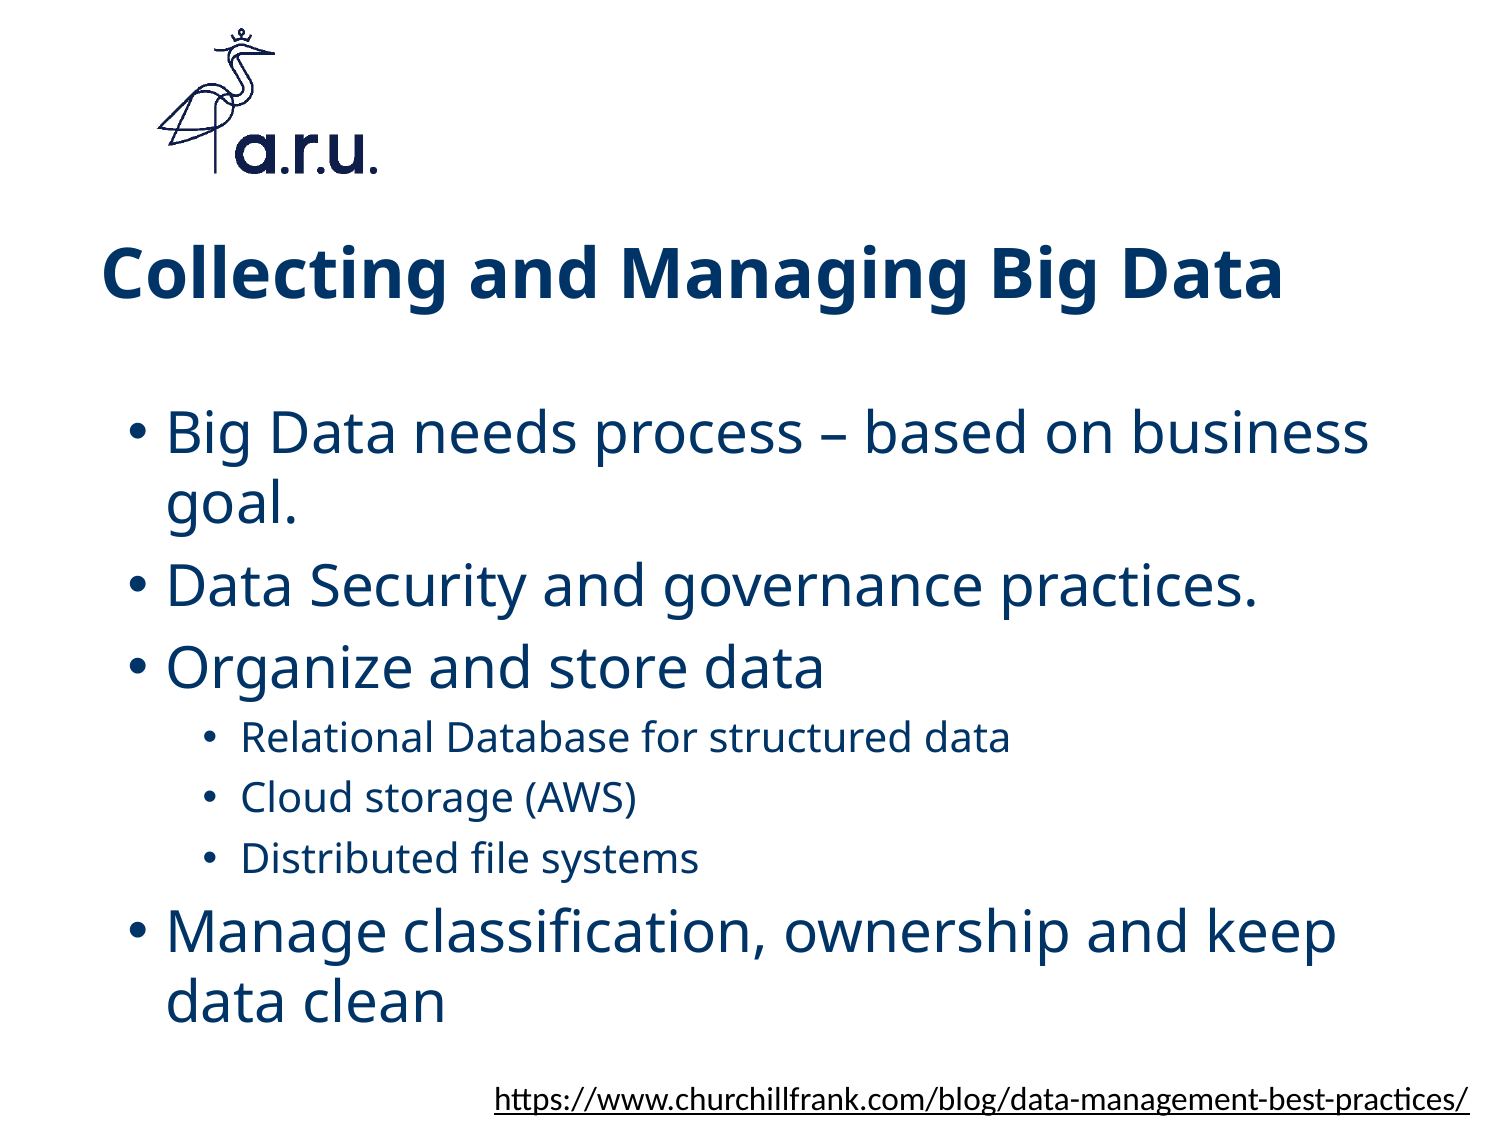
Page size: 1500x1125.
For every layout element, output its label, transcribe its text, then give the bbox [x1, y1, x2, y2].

picture [156, 28, 377, 174]
title Collecting and Managing Big Data [85, 197, 1343, 356]
text_box https://www.churchillfrank.com/blog/data-management-best-practices/ [479, 1069, 1500, 1125]
list Big Data needs process – based on business goal. Data Security and governance practices. Organize and store data Relational Database for structured data Cloud storage (AWS) Distributed file systems Manage classification, ownership and keep data clean [112, 388, 1388, 1100]
